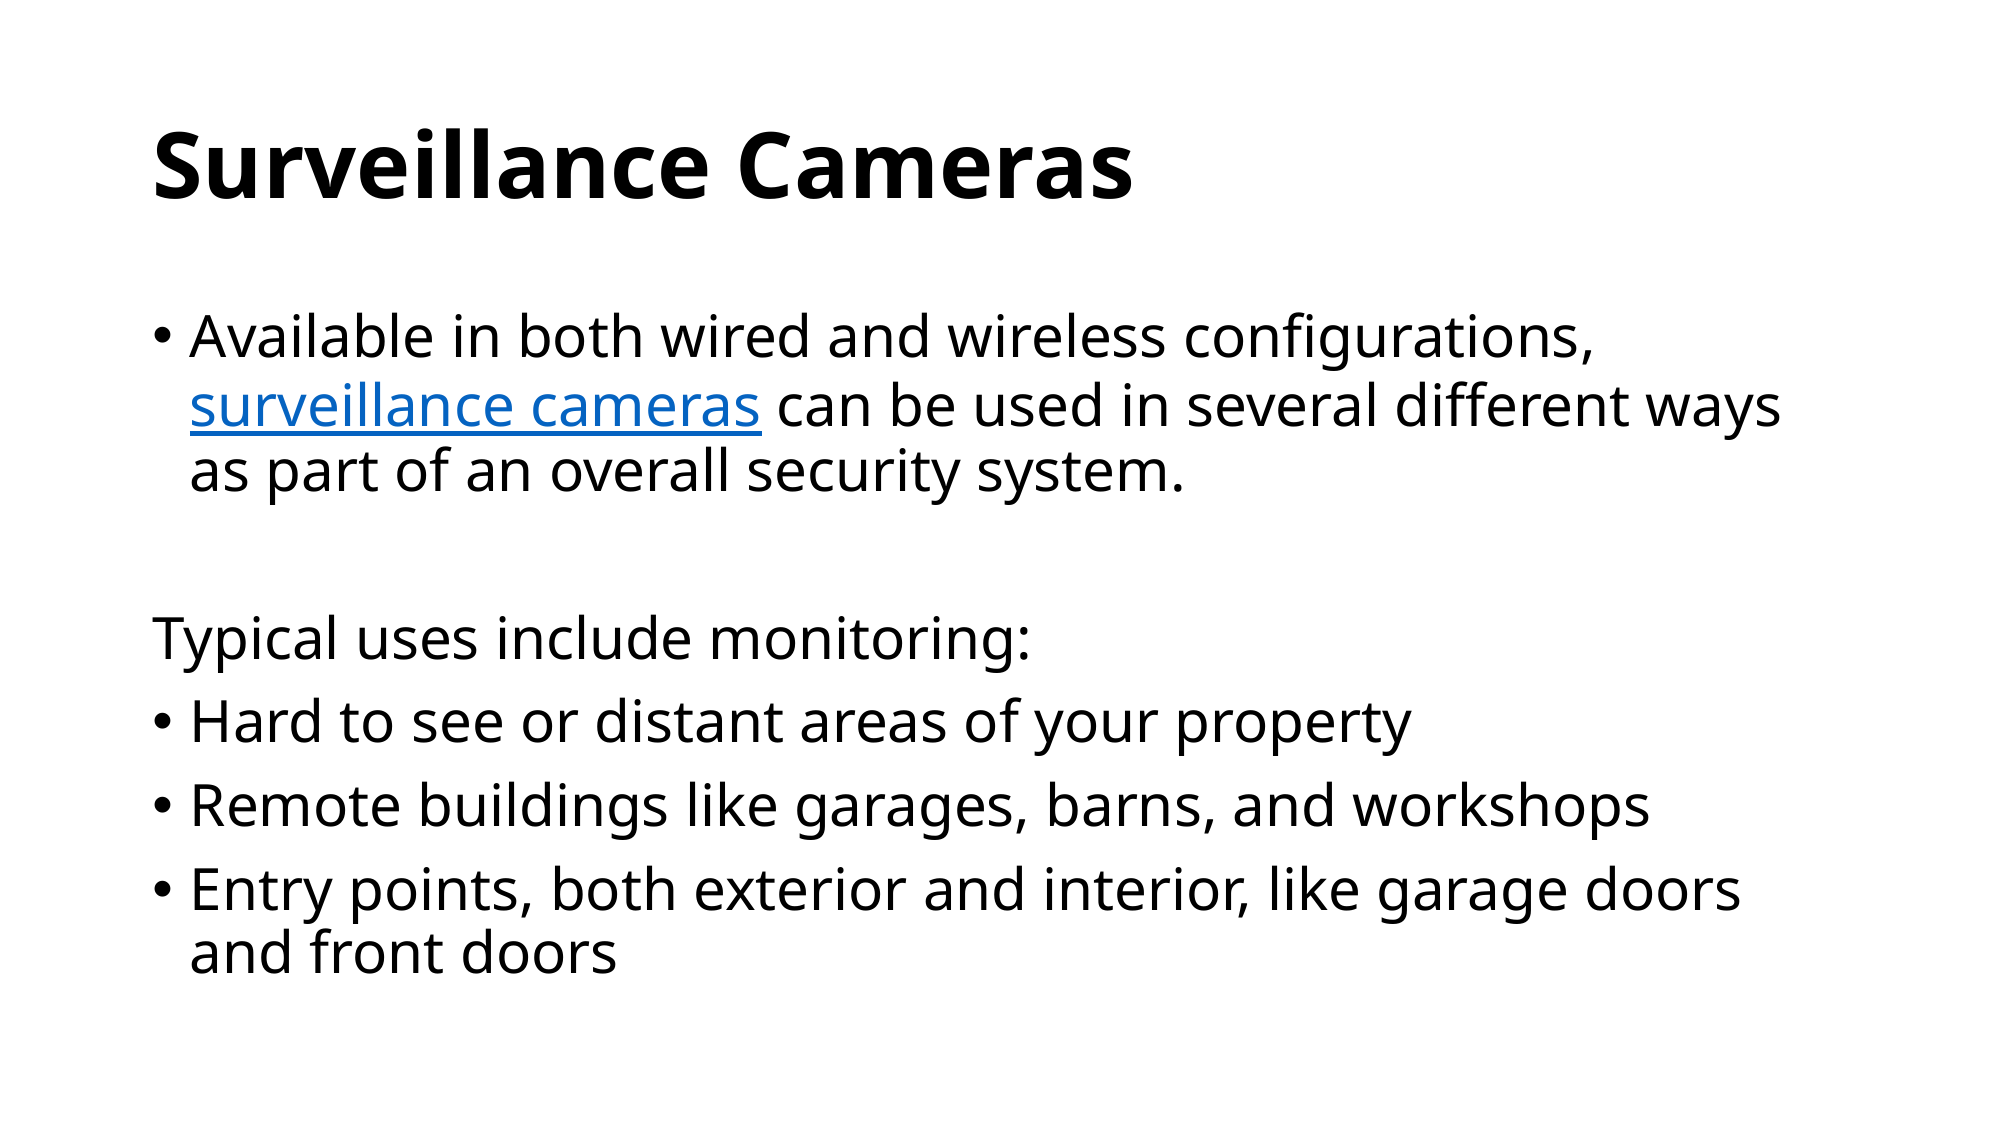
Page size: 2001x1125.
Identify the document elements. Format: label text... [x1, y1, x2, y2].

list Available in both wired and wireless configurations, surveillance cameras can be used in several different ways as part of an overall security system. Typical uses include monitoring: Hard to see or distant areas of your property Remote buildings like garages, barns, and workshops Entry points, both exterior and interior, like garage doors and front doors [137, 299, 1863, 1014]
title Surveillance Cameras [137, 59, 1863, 278]
